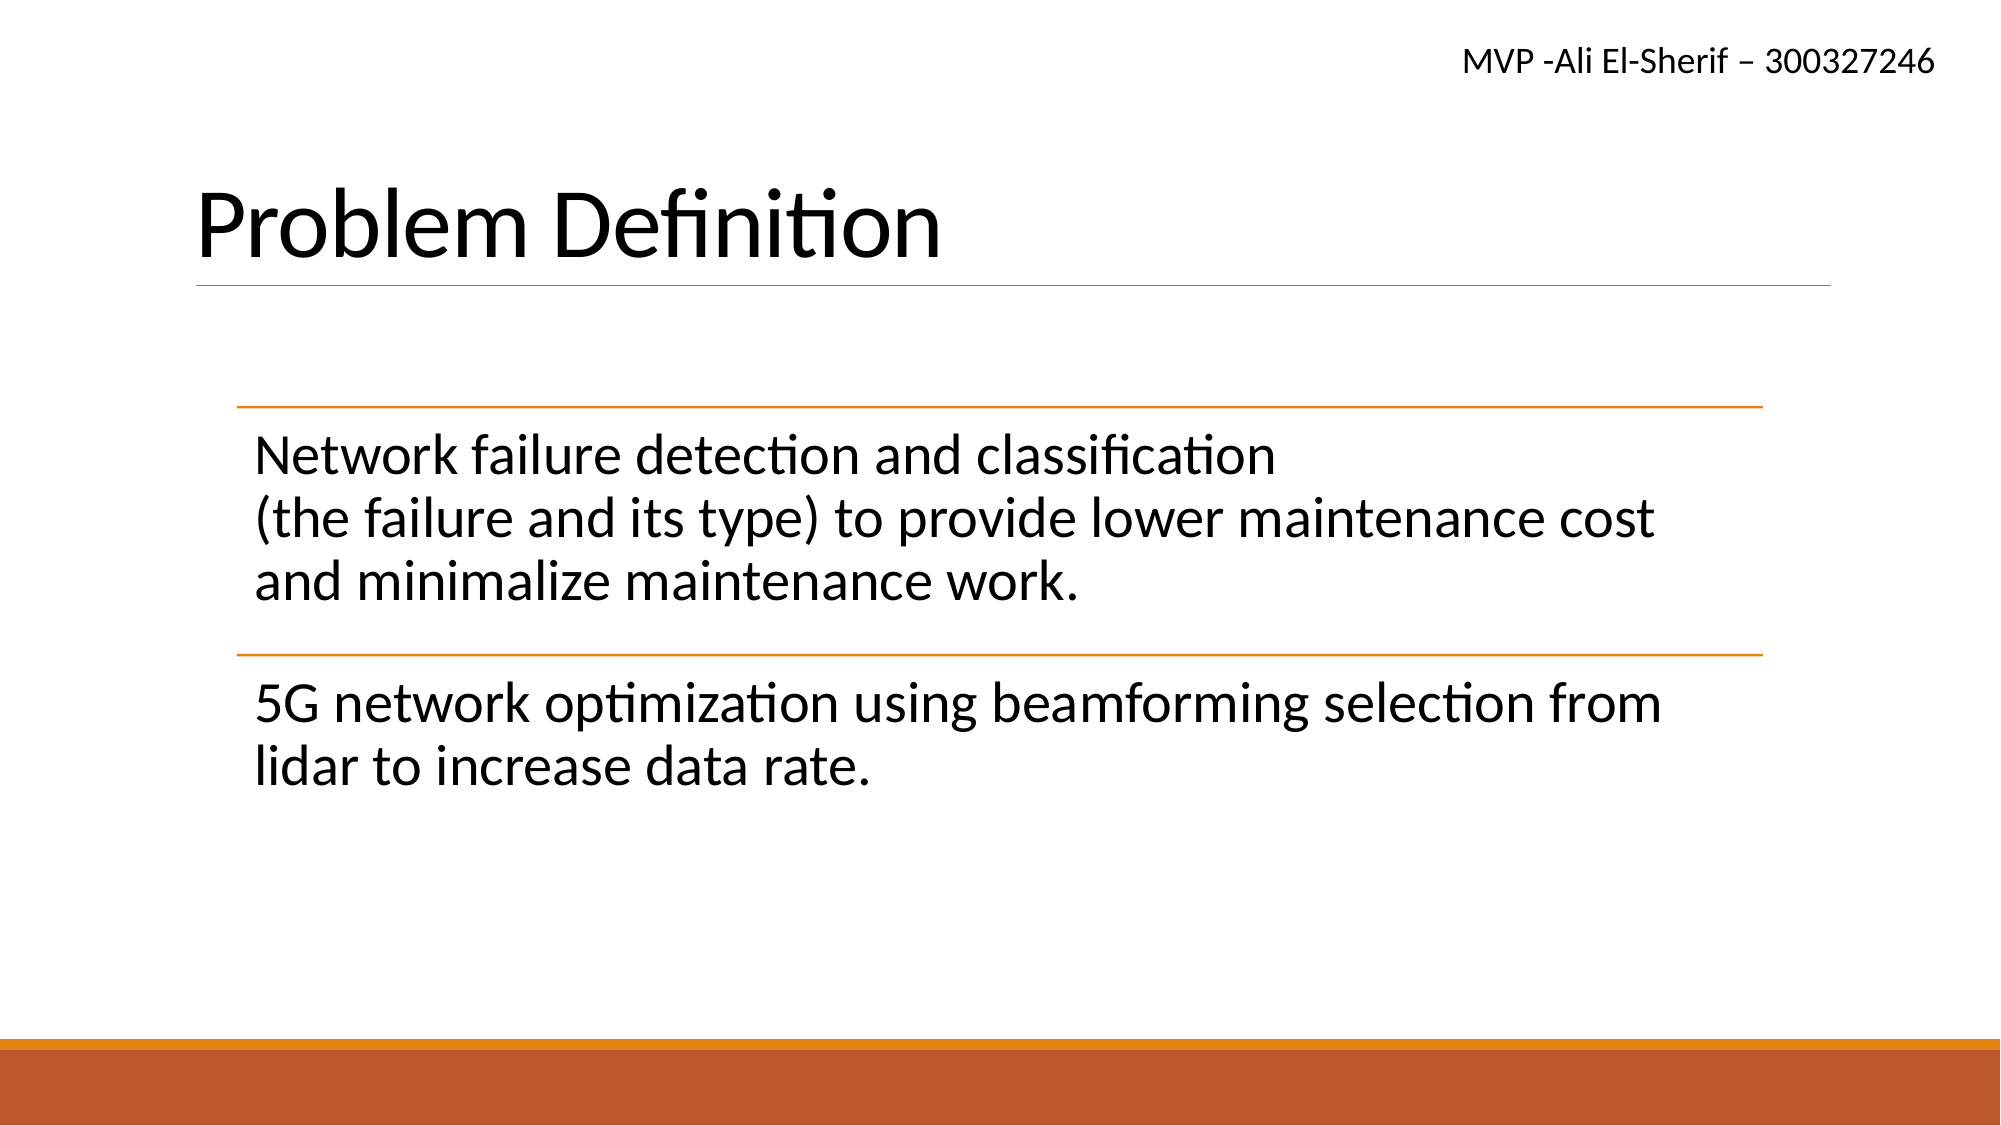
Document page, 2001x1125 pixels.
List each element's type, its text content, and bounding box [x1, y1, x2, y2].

text_box MVP -Ali El-Sherif – 300327246 [1447, 28, 1960, 88]
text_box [236, 406, 1764, 904]
title Problem Definition [180, 47, 1830, 285]
